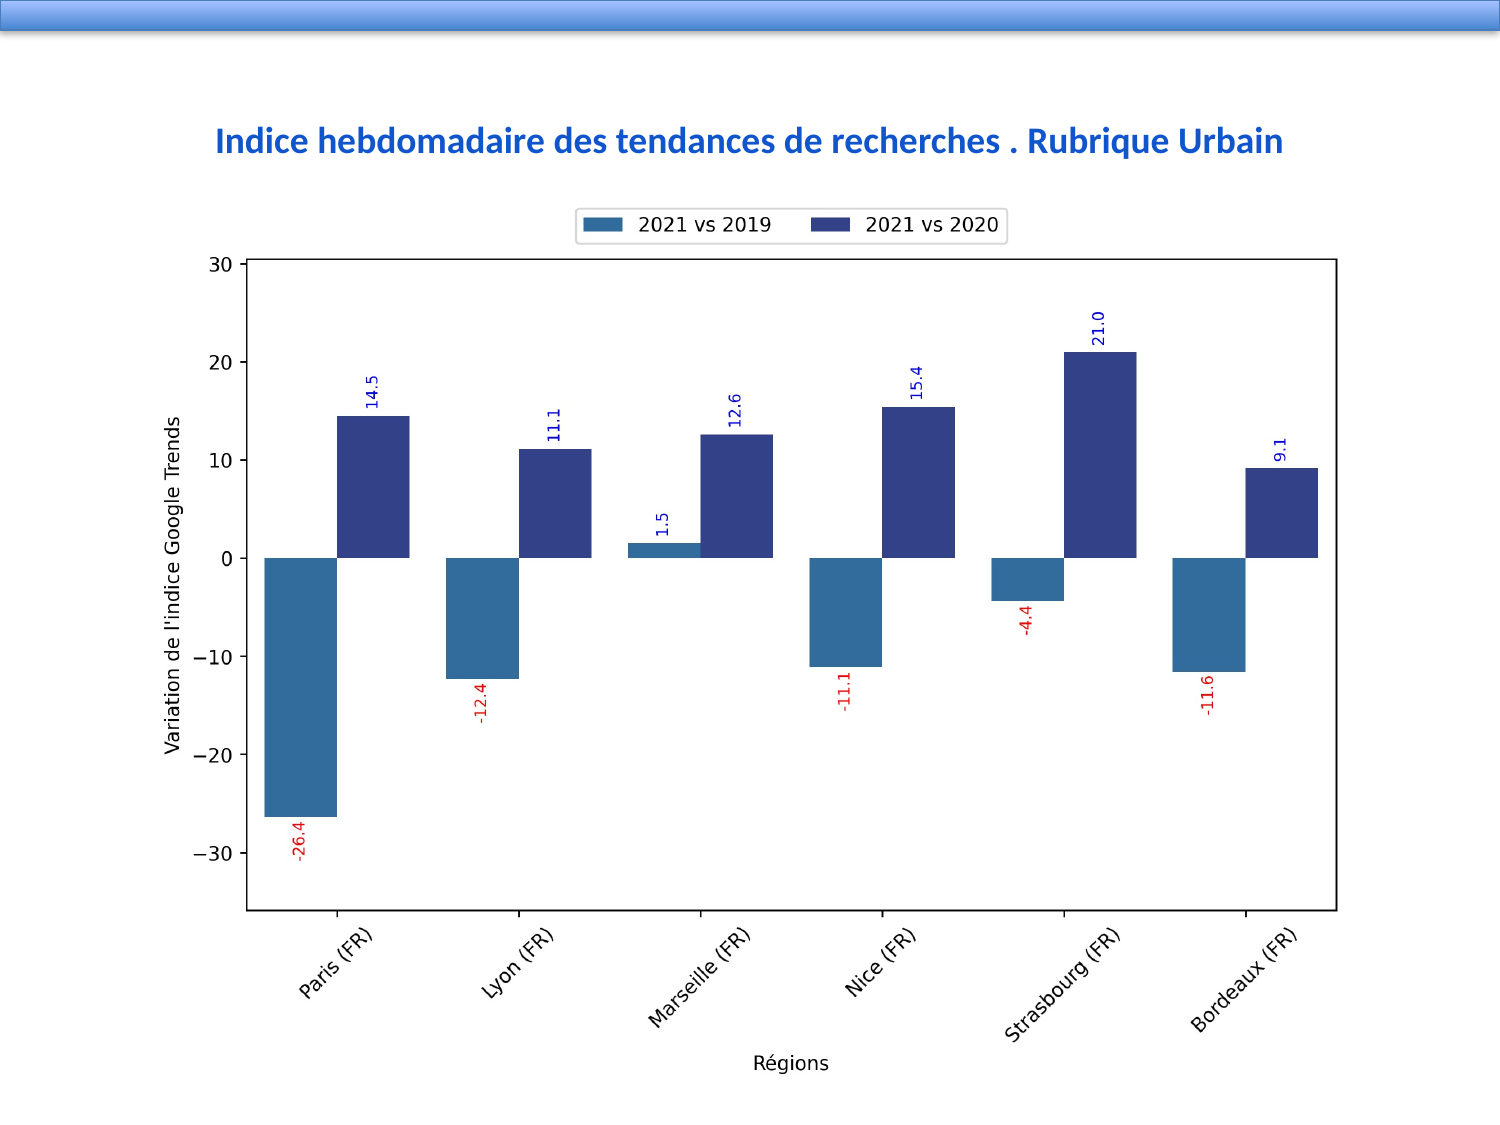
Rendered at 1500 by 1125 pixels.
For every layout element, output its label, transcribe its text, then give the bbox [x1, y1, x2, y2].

picture [149, 194, 1351, 1088]
title Indice hebdomadaire des tendances de recherches . Rubrique Urbain [75, 45, 1425, 233]
text_box [0, 0, 1500, 31]
